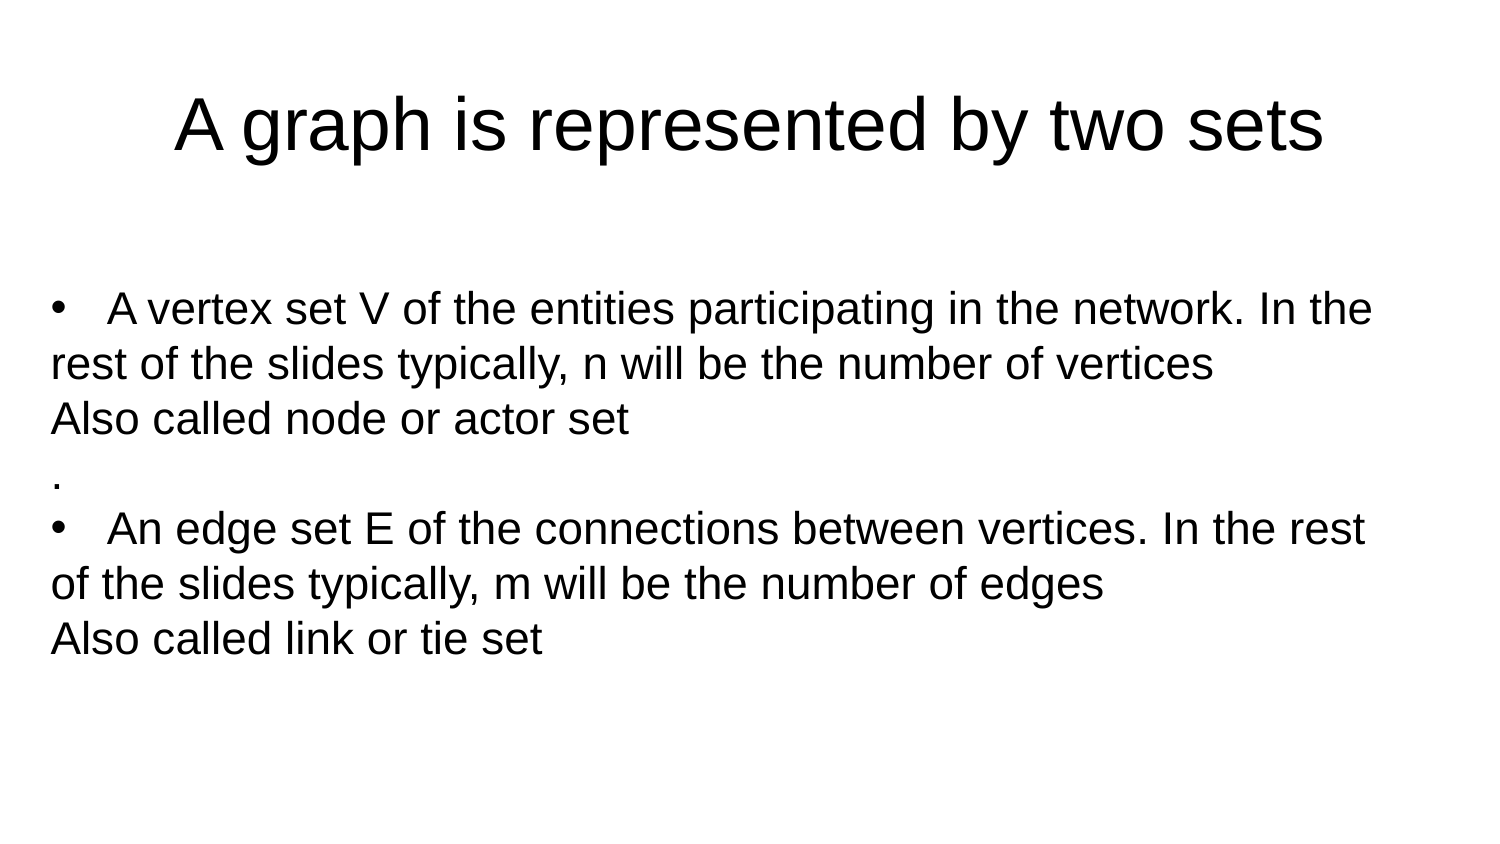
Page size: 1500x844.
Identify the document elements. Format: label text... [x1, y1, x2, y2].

text_box A vertex set V of the entities participating in the network. In the rest of the slides typically, n will be the number of vertices Also called node or actor set . An edge set E of the connections between vertices. In the rest of the slides typically, m will be the number of edges Also called link or tie set [35, 484, 1434, 623]
title A graph is represented by two sets [51, 51, 1449, 190]
